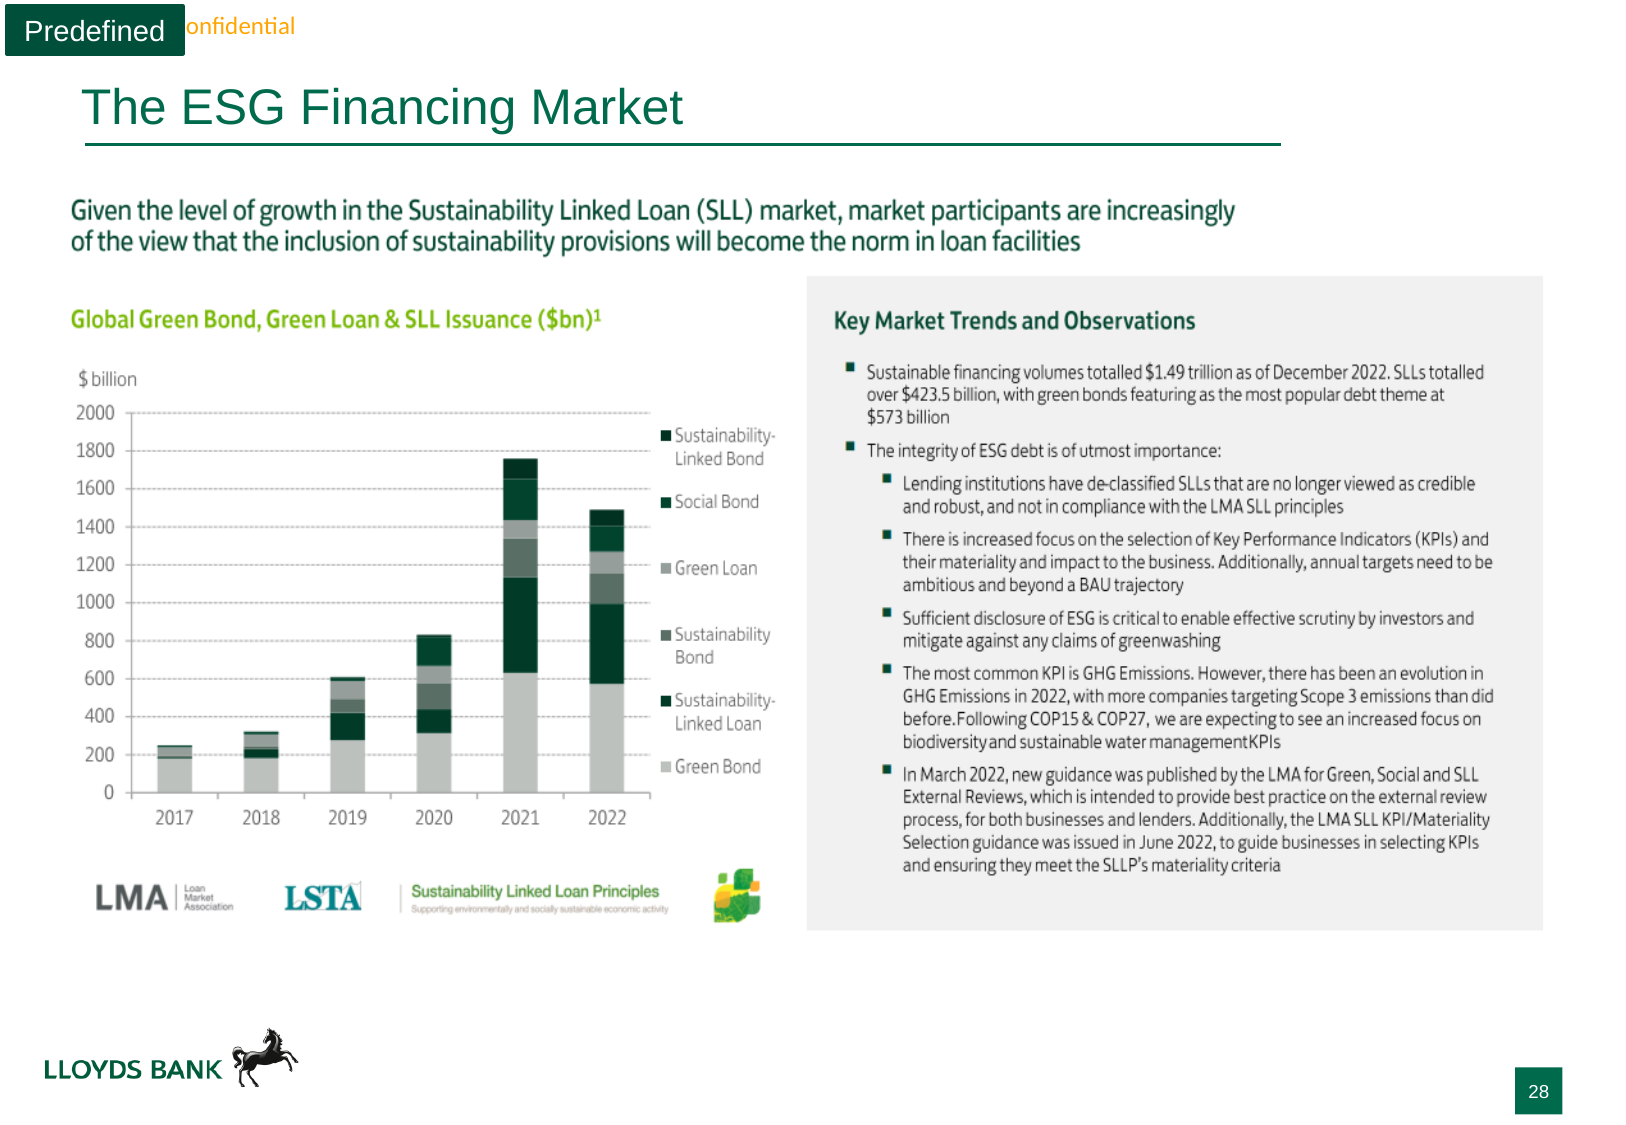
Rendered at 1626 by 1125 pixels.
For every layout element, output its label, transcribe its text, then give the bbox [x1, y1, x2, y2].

text_box Predefined [5, 4, 185, 56]
picture [17, 189, 1570, 936]
title The ESG Financing Market [80, 75, 1547, 135]
